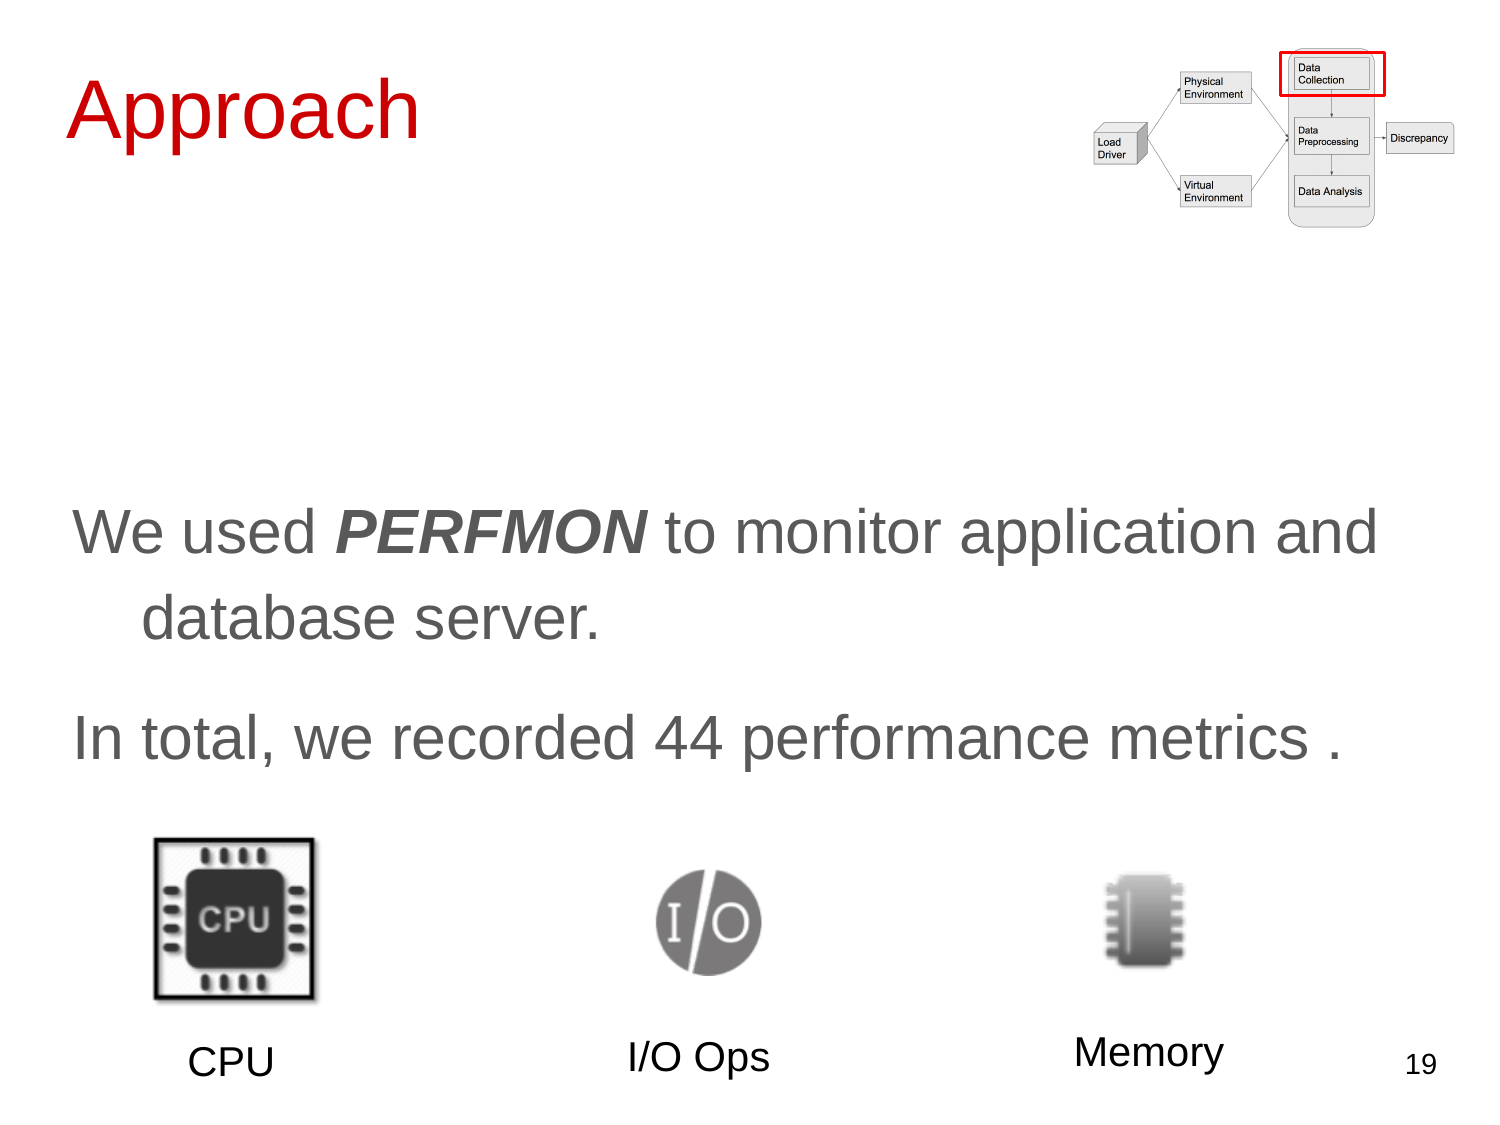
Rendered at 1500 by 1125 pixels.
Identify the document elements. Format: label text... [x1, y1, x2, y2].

text_box CPU [172, 1019, 303, 1081]
picture [655, 869, 763, 976]
title Approach [51, 40, 1085, 207]
text_box [150, 751, 1355, 964]
text_box Memory [1058, 1009, 1267, 1091]
picture [149, 835, 326, 1010]
list We used PERFMON to monitor application and database server. In total, we recorded 44 performance metrics . [51, 356, 1449, 751]
slide_number 19 [1389, 1019, 1480, 1106]
picture [1092, 870, 1201, 975]
picture [1087, 40, 1456, 238]
text_box I/O Ops [611, 1014, 806, 1086]
